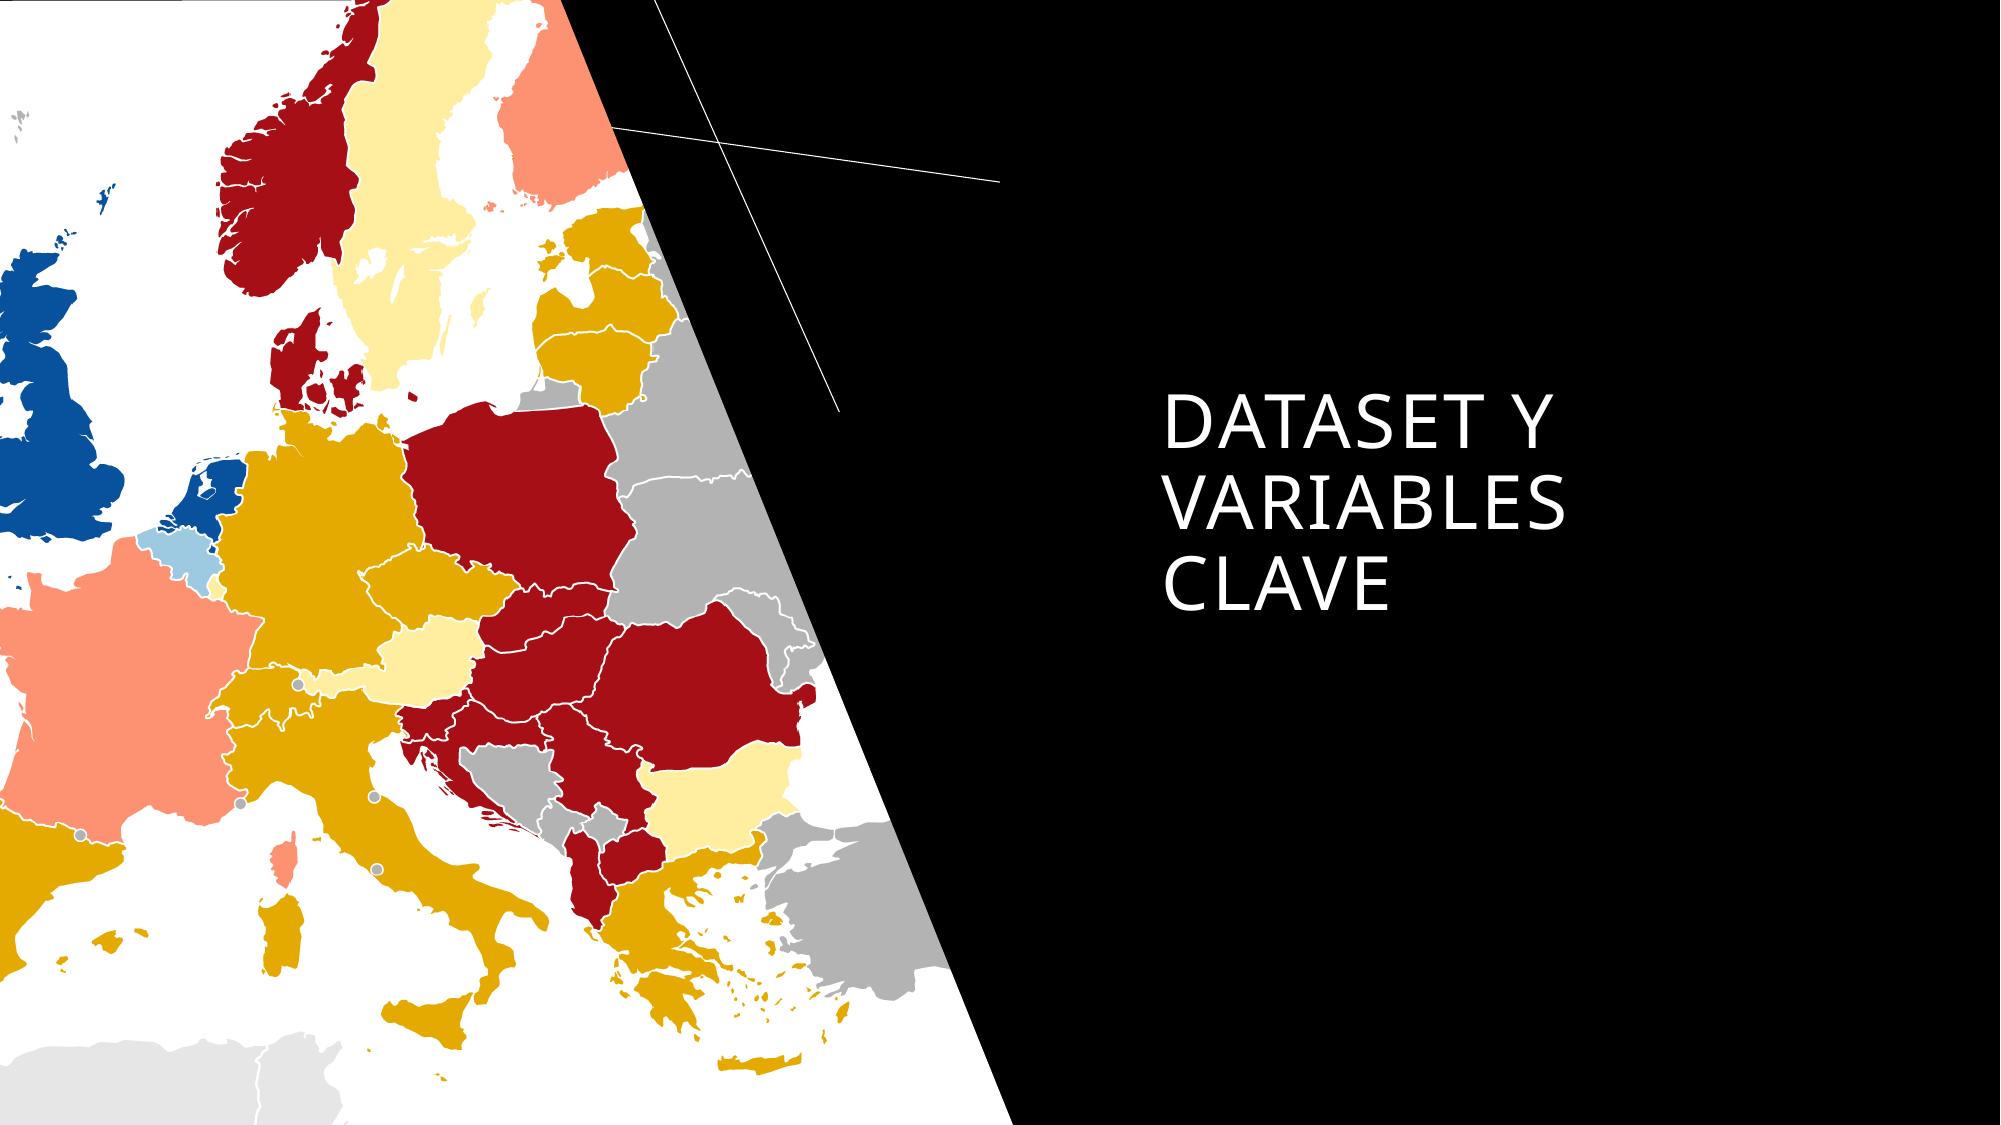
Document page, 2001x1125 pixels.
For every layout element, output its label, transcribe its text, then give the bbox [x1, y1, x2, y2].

picture [0, 0, 1016, 1125]
title Dataset y variables clave [1146, 80, 1833, 634]
